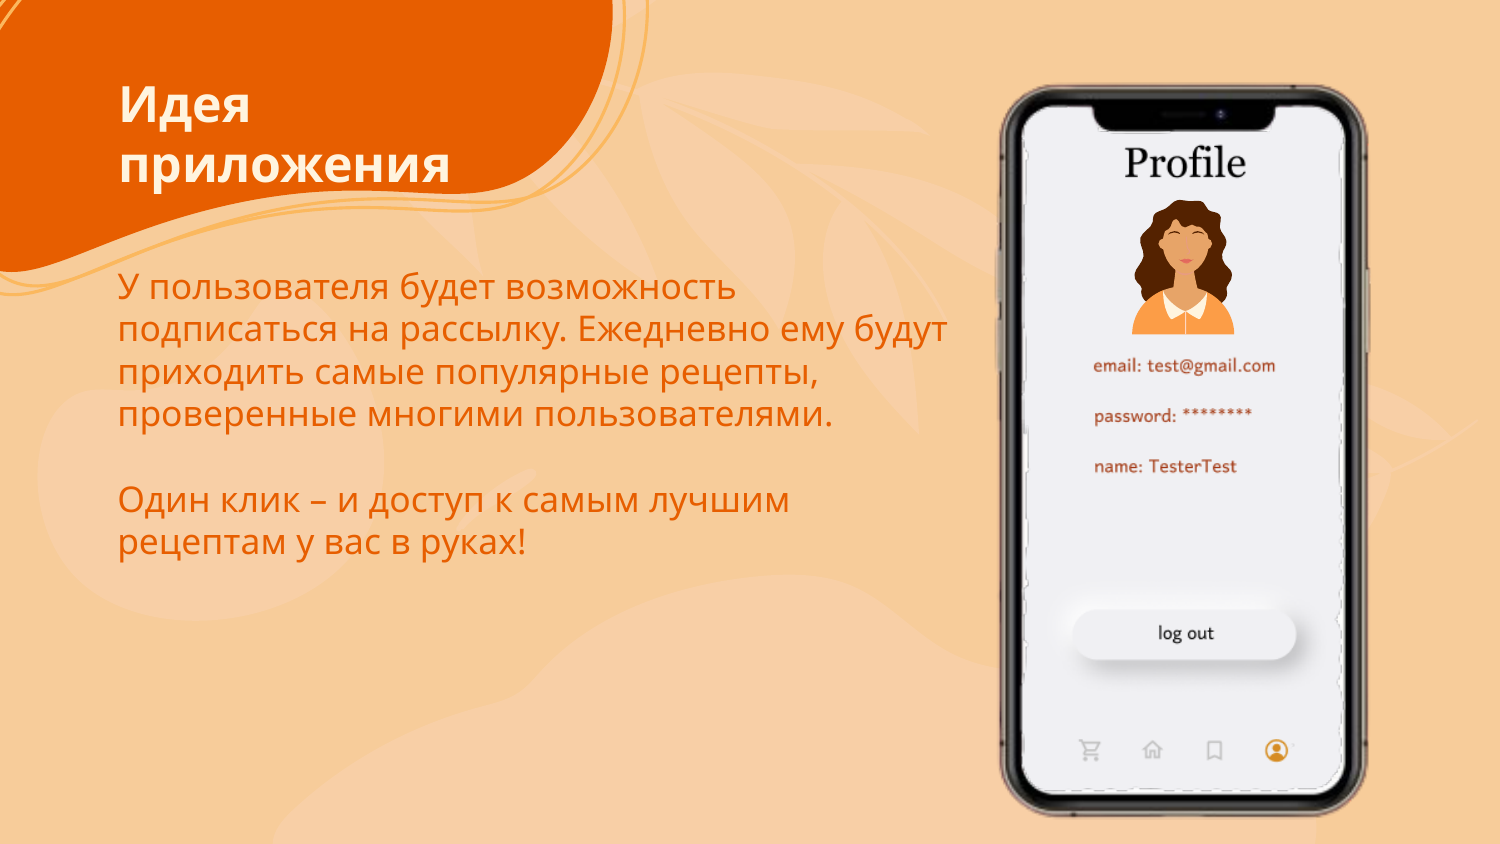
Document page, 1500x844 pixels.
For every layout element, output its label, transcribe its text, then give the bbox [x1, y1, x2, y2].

picture [935, 61, 1392, 844]
title Идея приложения [103, 57, 603, 221]
subtitle У пользователя будет возможность подписаться на рассылку. Ежедневно ему будут приходить самые популярные рецепты, проверенные многими пользователями. Один клик – и доступ к самым лучшим рецептам у вас в руках! [103, 248, 930, 804]
